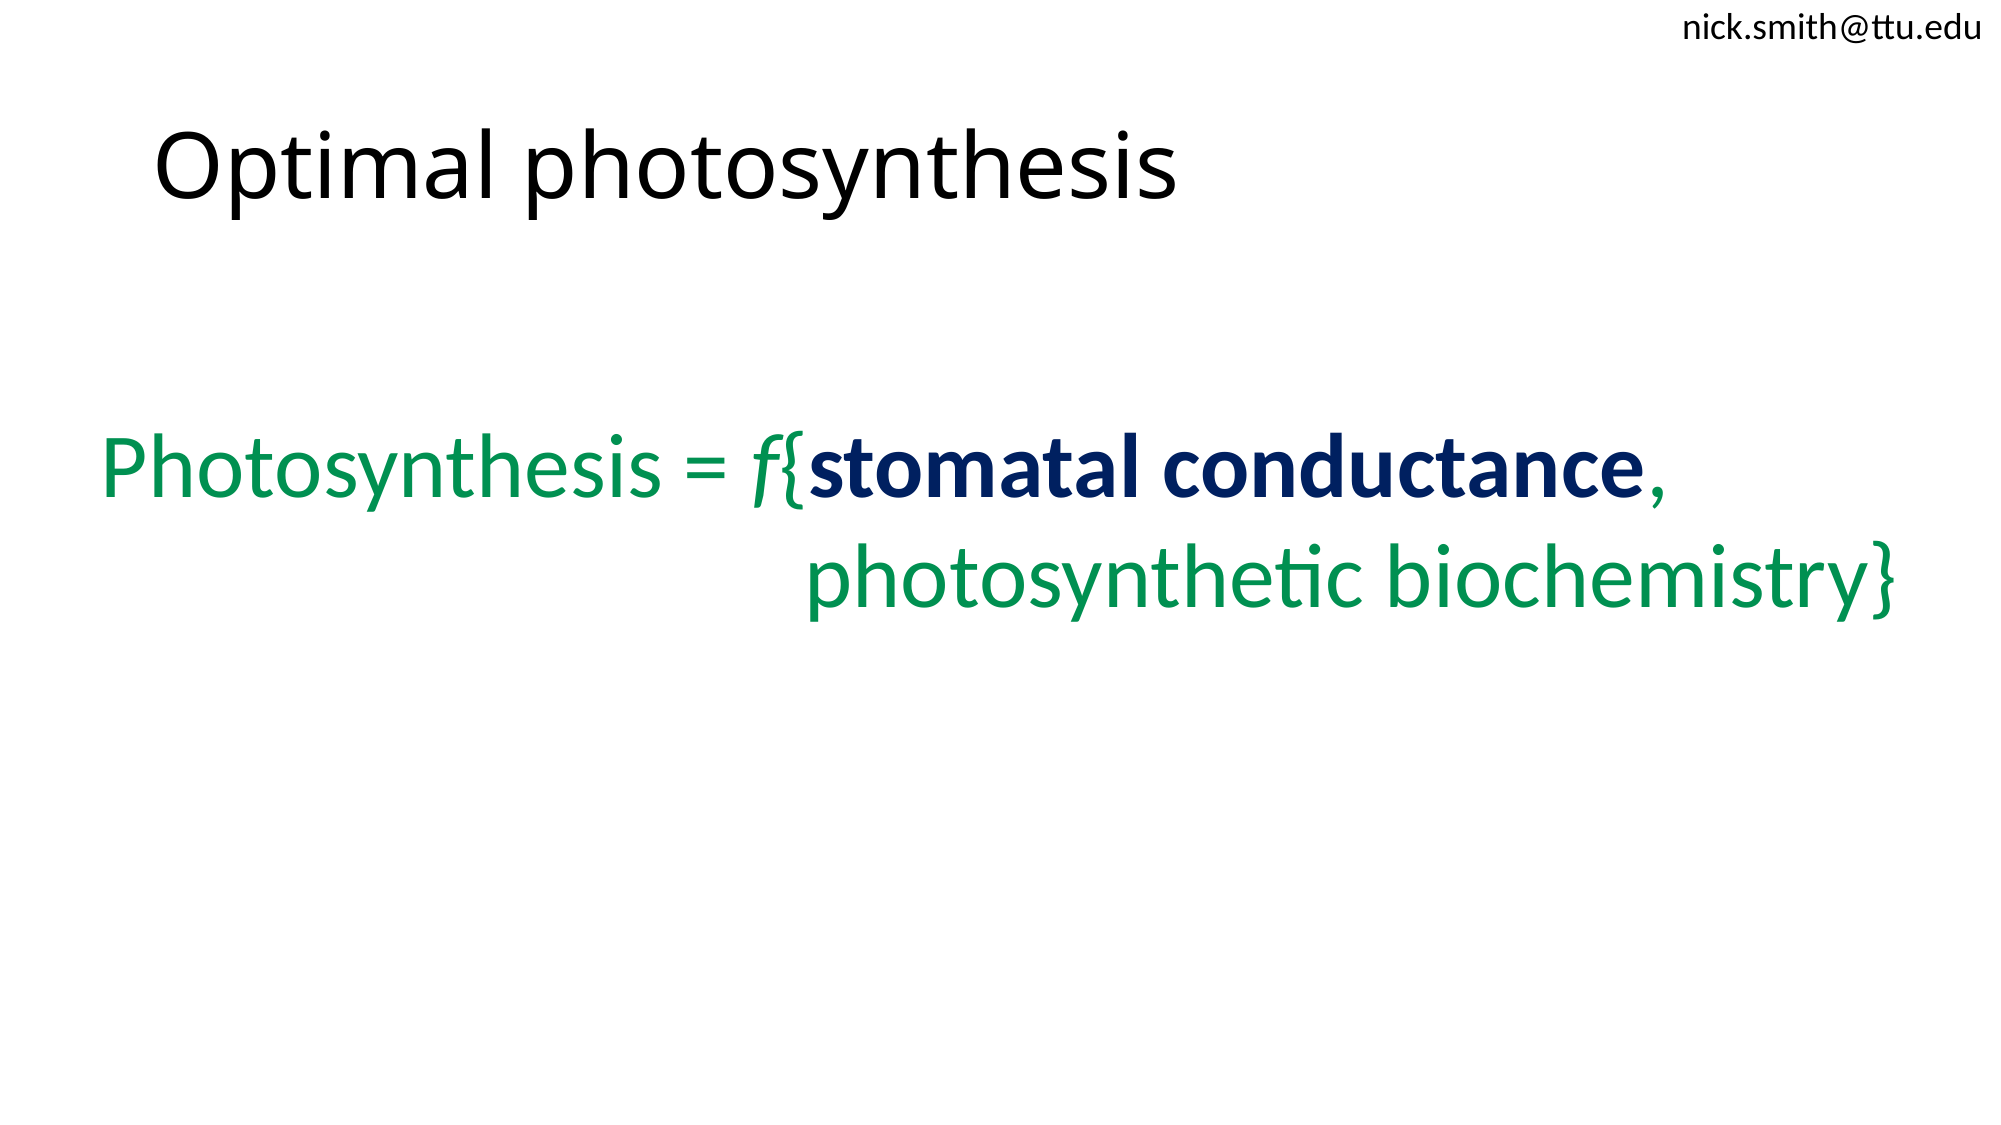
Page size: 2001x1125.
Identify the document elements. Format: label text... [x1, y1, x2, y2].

text_box nick.smith@ttu.edu [1667, 0, 1998, 55]
title Optimal photosynthesis [137, 59, 1863, 278]
text_box Photosynthesis = f{stomatal conductance, photosynthetic biochemistry} [86, 398, 1914, 634]
